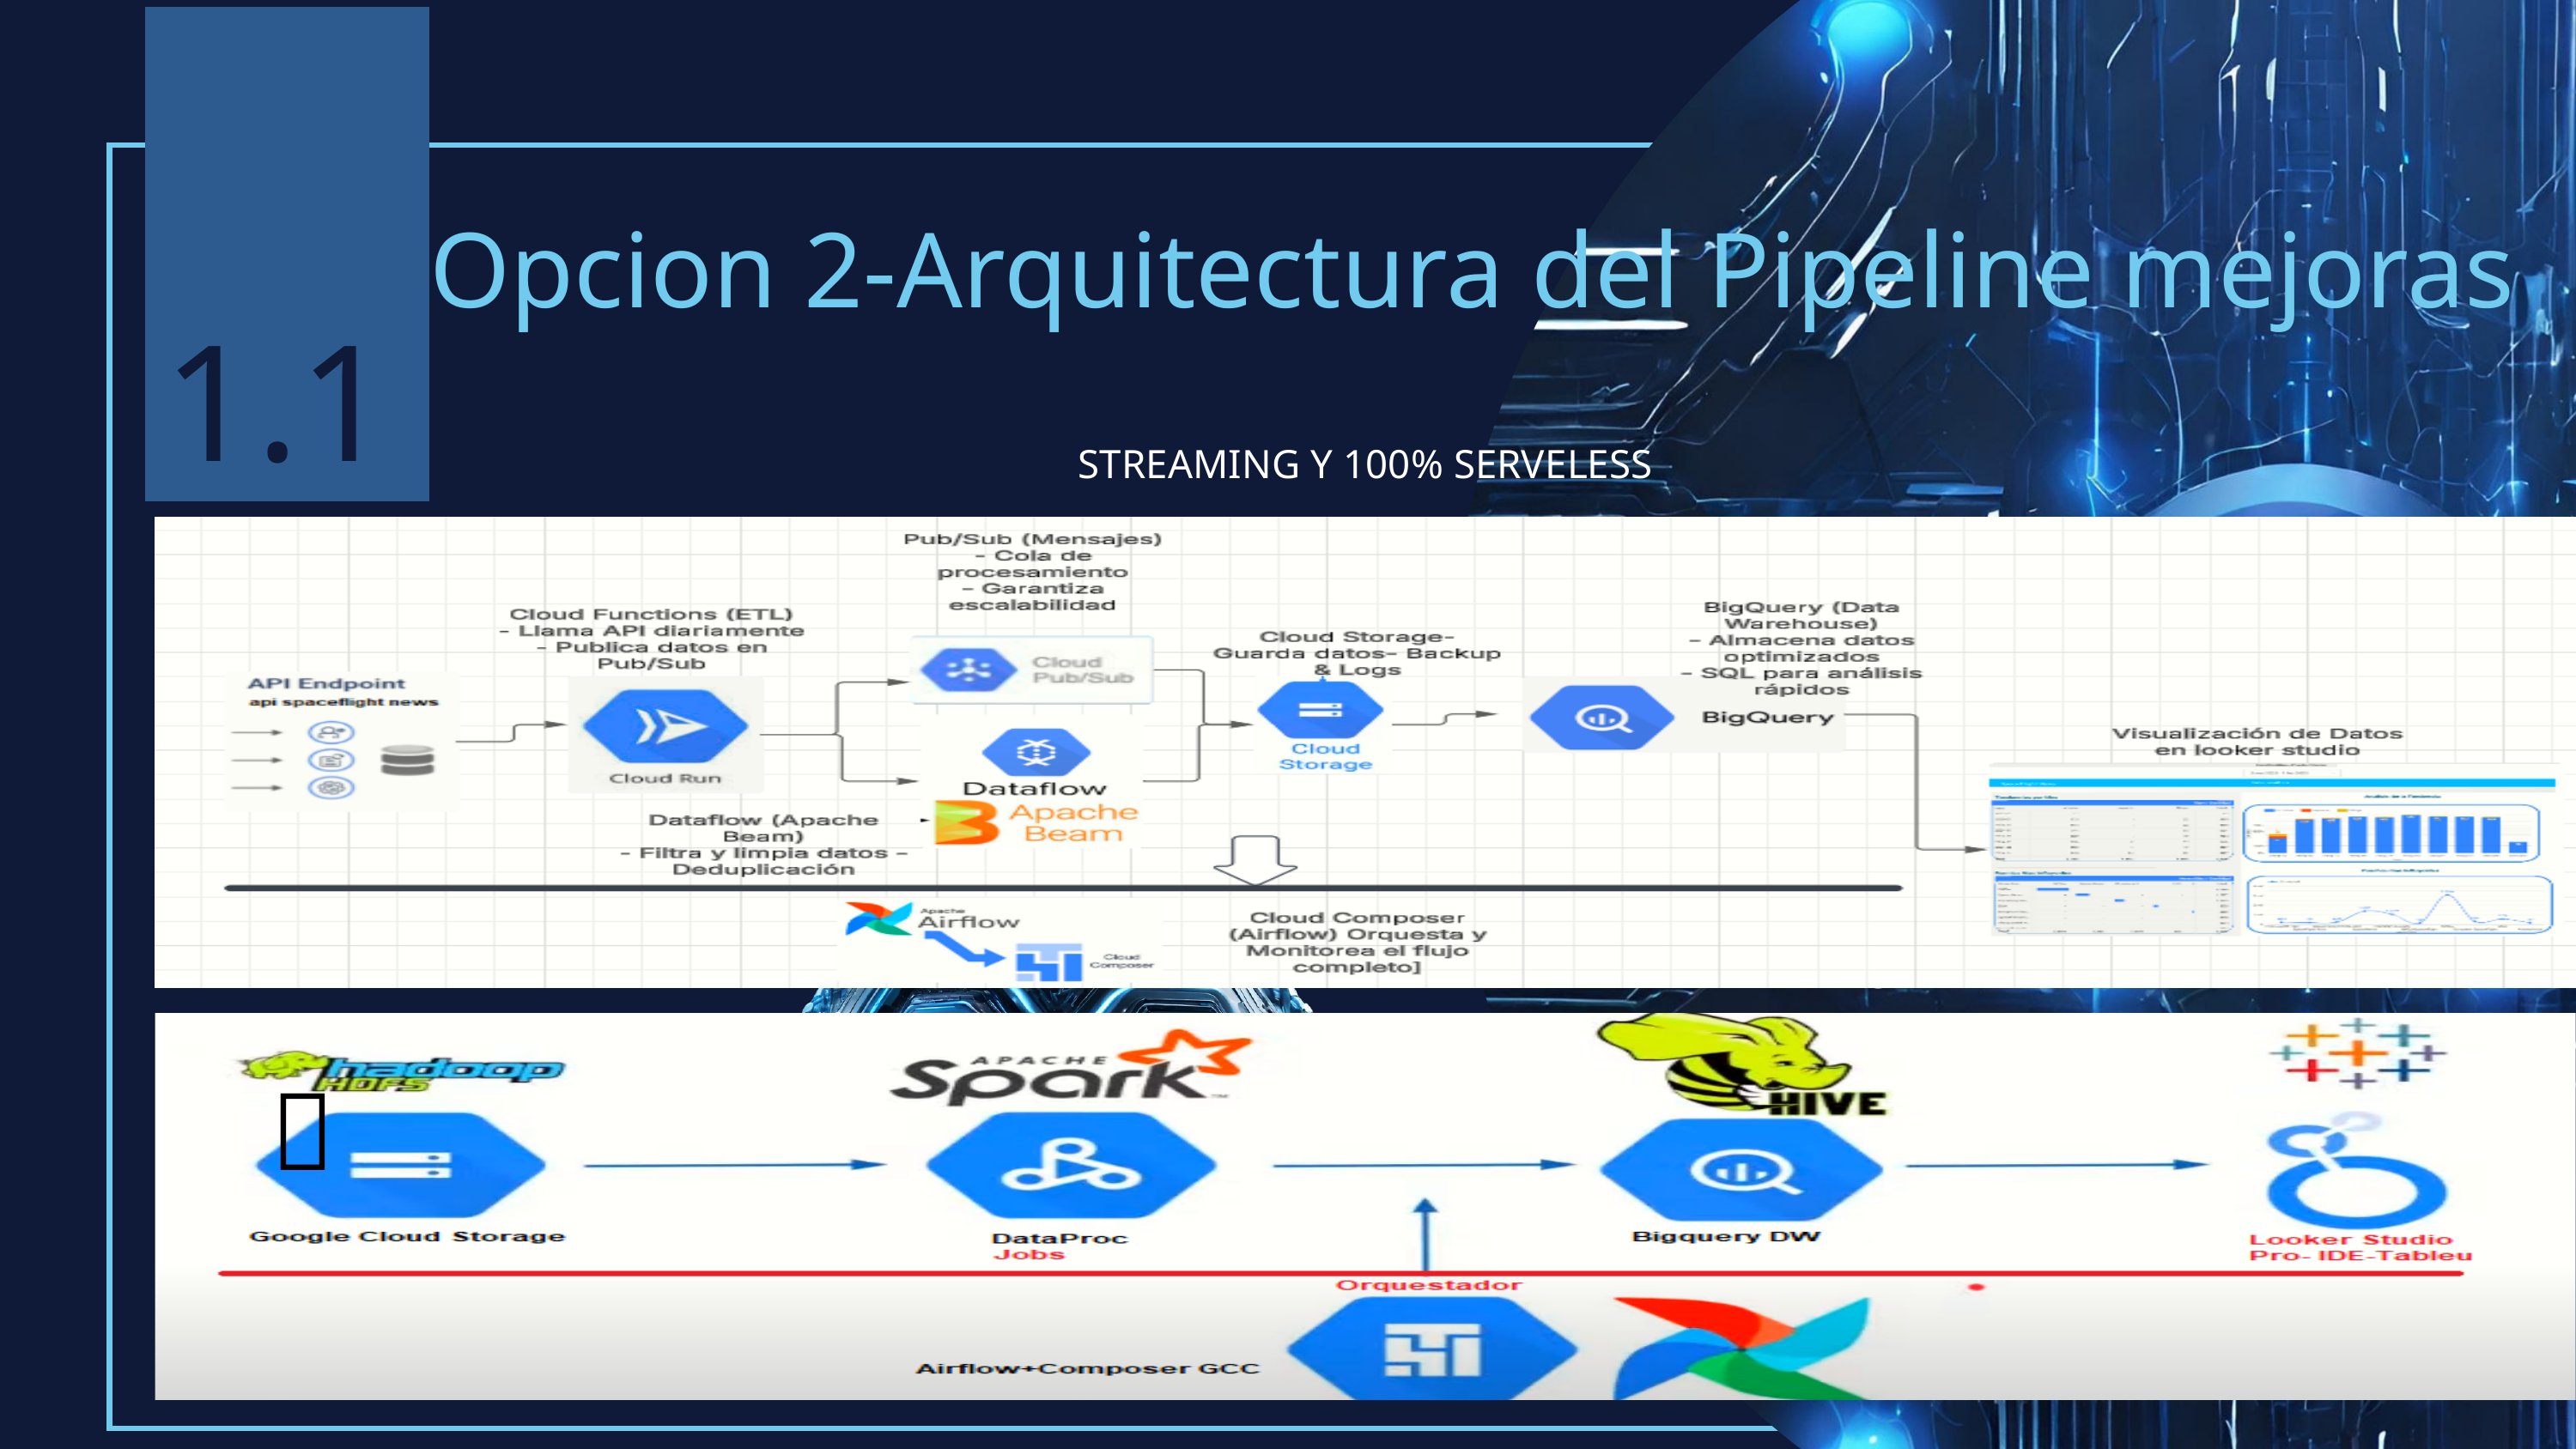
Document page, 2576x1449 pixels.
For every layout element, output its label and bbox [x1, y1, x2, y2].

picture [155, 517, 2576, 989]
text_box [109, 144, 1437, 1429]
text_box [144, 6, 430, 501]
text_box [1443, 0, 2576, 515]
text_box [1443, 997, 2576, 1449]
